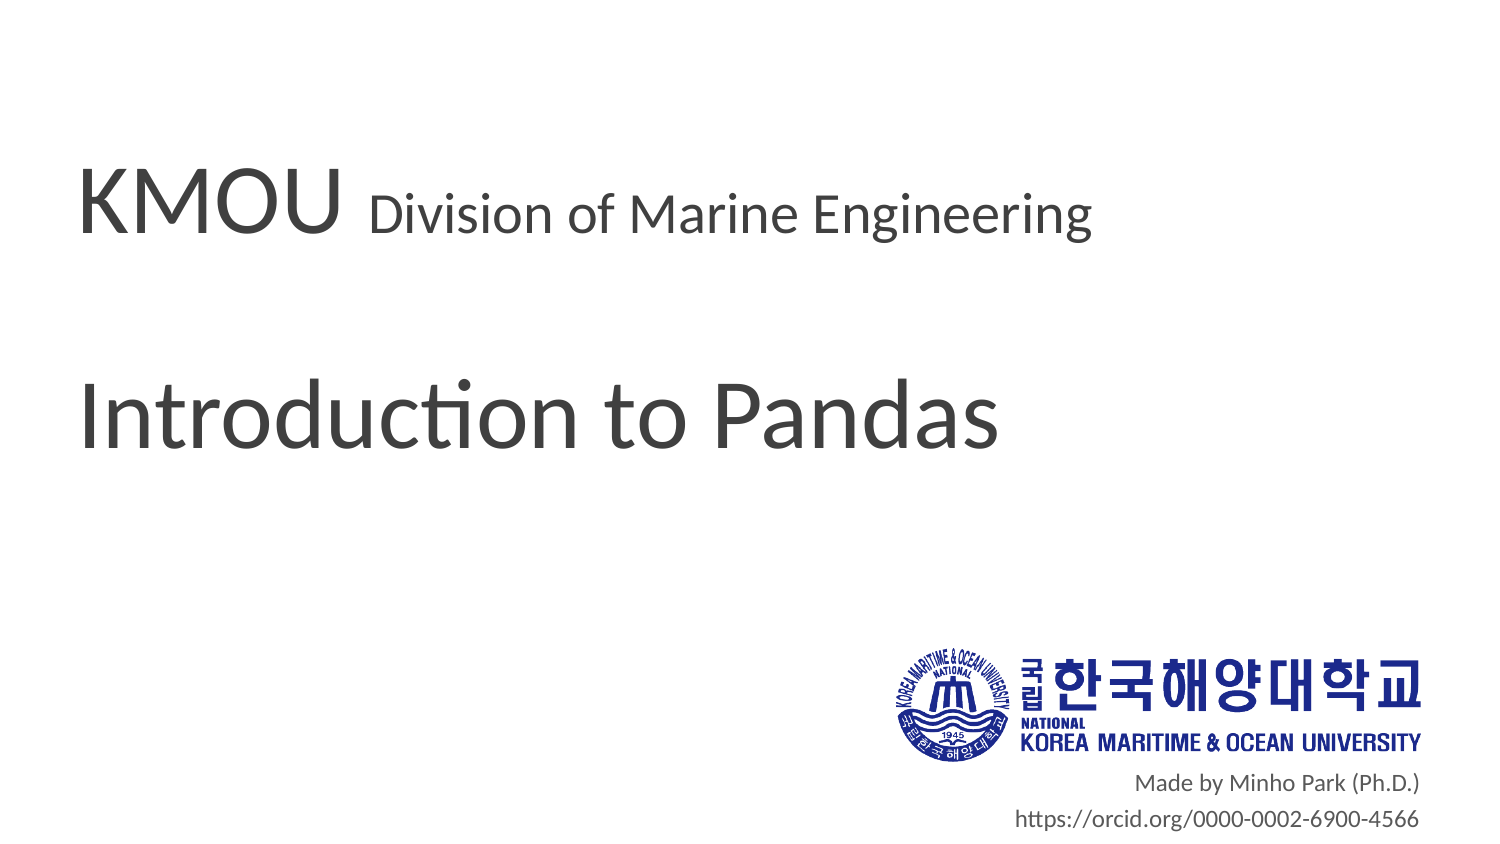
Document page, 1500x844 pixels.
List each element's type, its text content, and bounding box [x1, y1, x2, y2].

text_box KMOU Division of Marine Engineering Introduction to Pandas [62, 139, 1417, 479]
picture [896, 648, 1421, 762]
